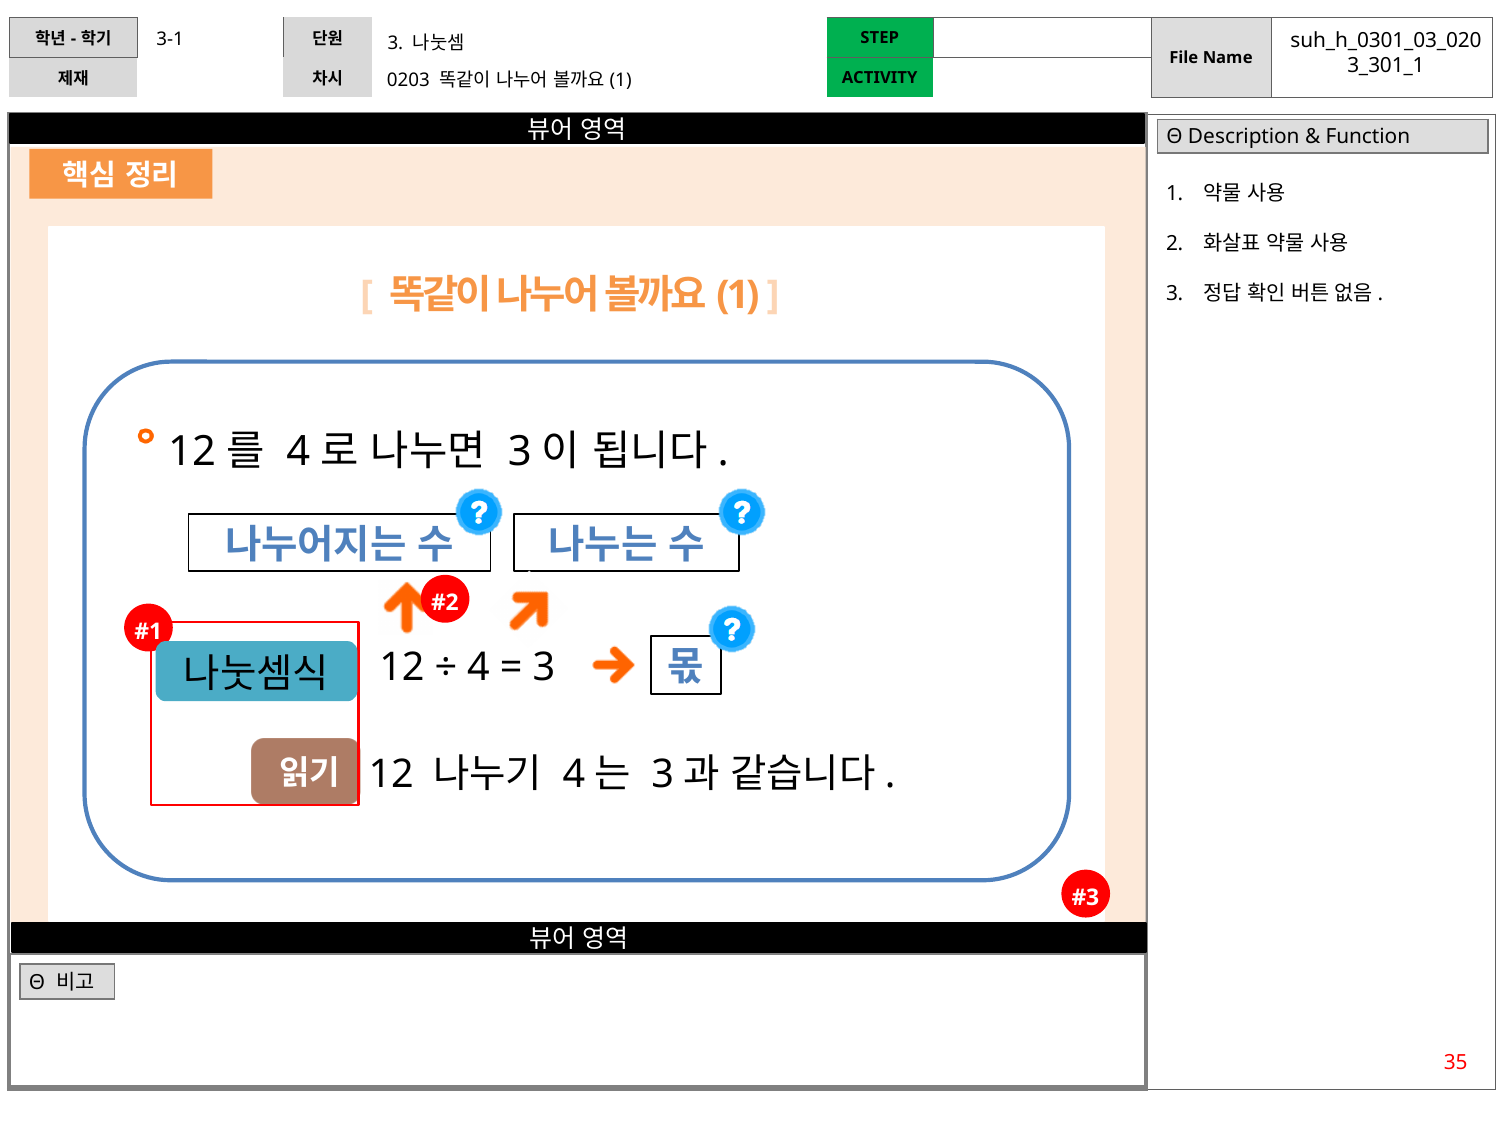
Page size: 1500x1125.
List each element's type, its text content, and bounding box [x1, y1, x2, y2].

picture [448, 483, 509, 542]
text_box #3 [1059, 867, 1113, 920]
text_box 나눗셈식 [153, 638, 360, 704]
text_box 약물 사용 화살표 약물 사용 정답 확인 버튼 없음. [1151, 172, 1500, 313]
text_box 몫 [668, 635, 722, 694]
text_box 0203 똑같이 나누어 볼까요(1) [372, 60, 821, 96]
text_box 12를 4로 나누면 3이 됩니다. [153, 366, 975, 481]
text_box #2 [429, 572, 472, 625]
picture [702, 599, 763, 659]
text_box 나누어지는 수 [188, 514, 491, 572]
text_box [ 똑같이 나누어 볼까요(1) ] [58, 261, 1081, 324]
text_box 3-1 [141, 18, 284, 55]
picture [135, 424, 155, 446]
picture [591, 642, 637, 686]
picture [491, 572, 567, 647]
text_box 12 나누기 4는 3과 같습니다. [368, 738, 922, 805]
picture [377, 579, 434, 635]
text_box #1 [122, 601, 175, 654]
text_box 12 ÷ 4 = 3 [364, 633, 668, 696]
text_box 3. 나눗셈 [372, 23, 828, 48]
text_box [251, 737, 367, 805]
text_box [82, 359, 1072, 883]
table_header Θ Description & Function [1158, 120, 1487, 152]
text_box [149, 620, 361, 807]
text_box 핵심 정리 [29, 148, 213, 199]
picture [712, 483, 772, 542]
text_box suh_h_0301_03_0203_301_1 [1271, 18, 1500, 84]
text_box 나누는 수 [514, 514, 740, 572]
